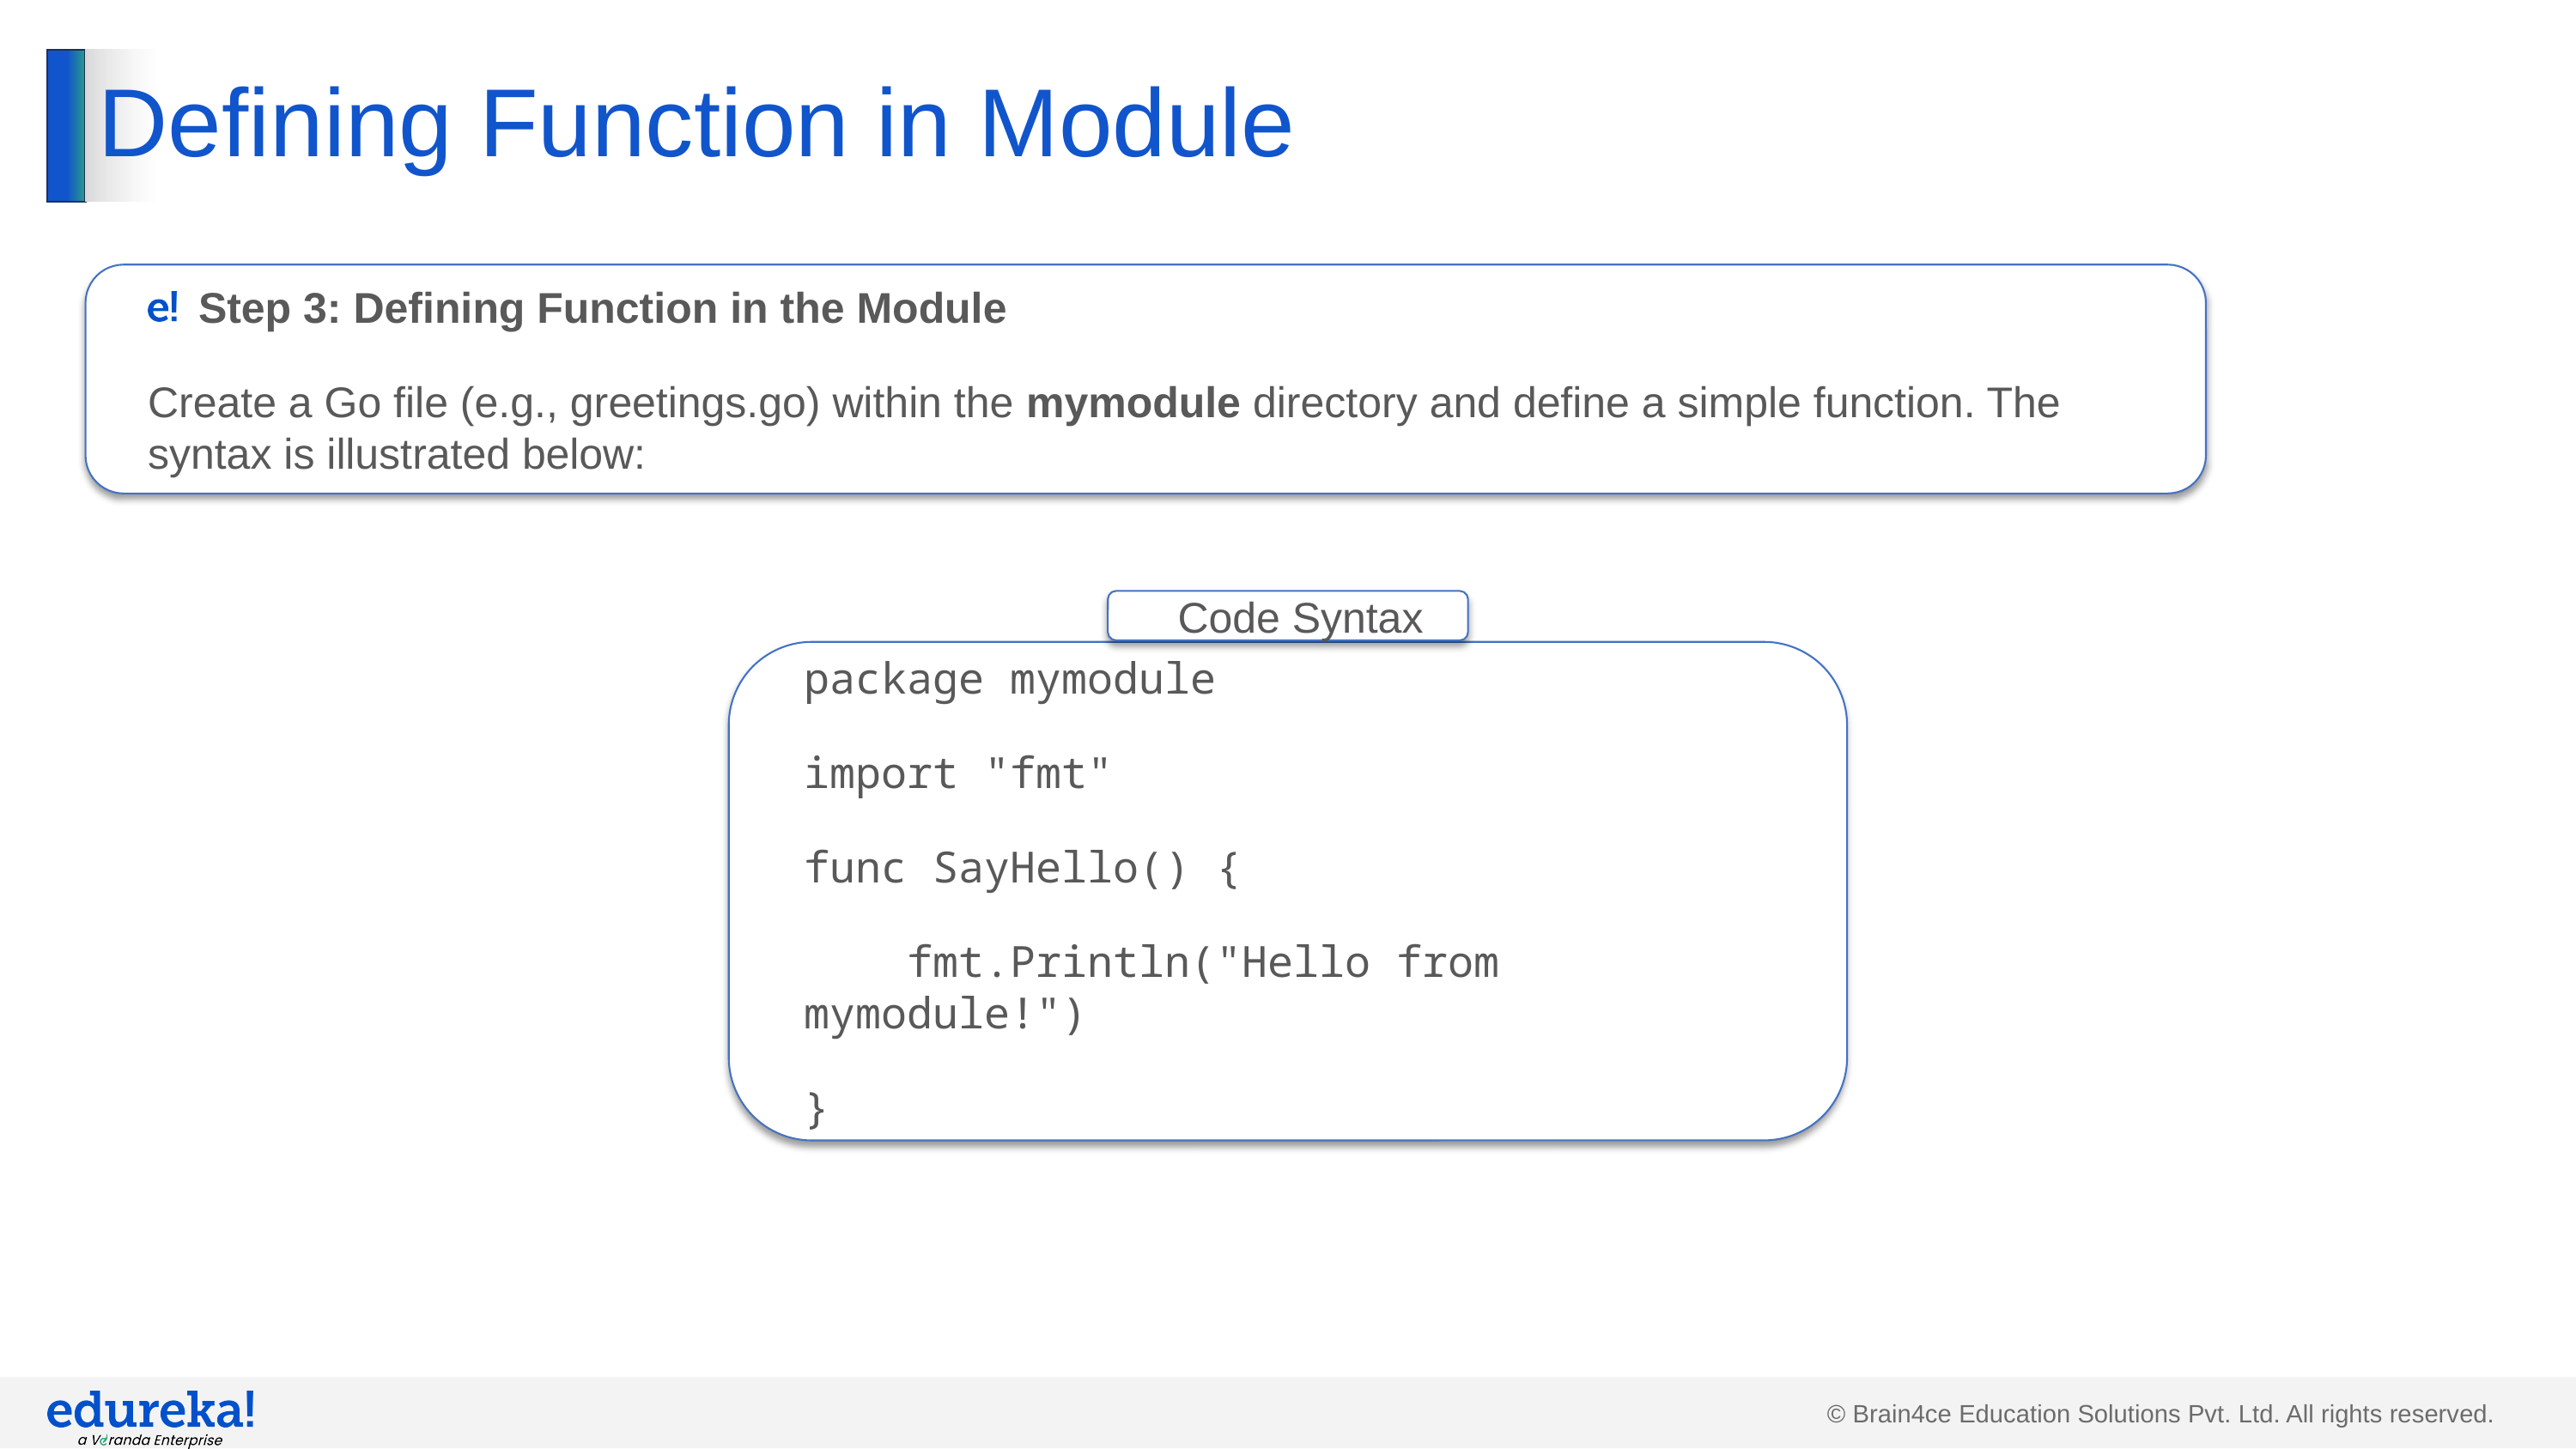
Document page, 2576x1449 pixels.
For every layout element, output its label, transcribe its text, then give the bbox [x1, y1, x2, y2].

picture [148, 291, 177, 322]
text_box Code Syntax [1108, 591, 1468, 640]
picture [47, 1391, 253, 1449]
text_box Step 3: Defining Function in the Module Create a Go file (e.g., greetings.go) within the mymodule directory and define a simple function. The syntax is illustrated below: [85, 264, 2207, 494]
text_box package mymodule import "fmt" func SayHello() { fmt.Println("Hello from mymodule!") } [728, 641, 1848, 1141]
title Defining Function in Module [85, 49, 2491, 202]
